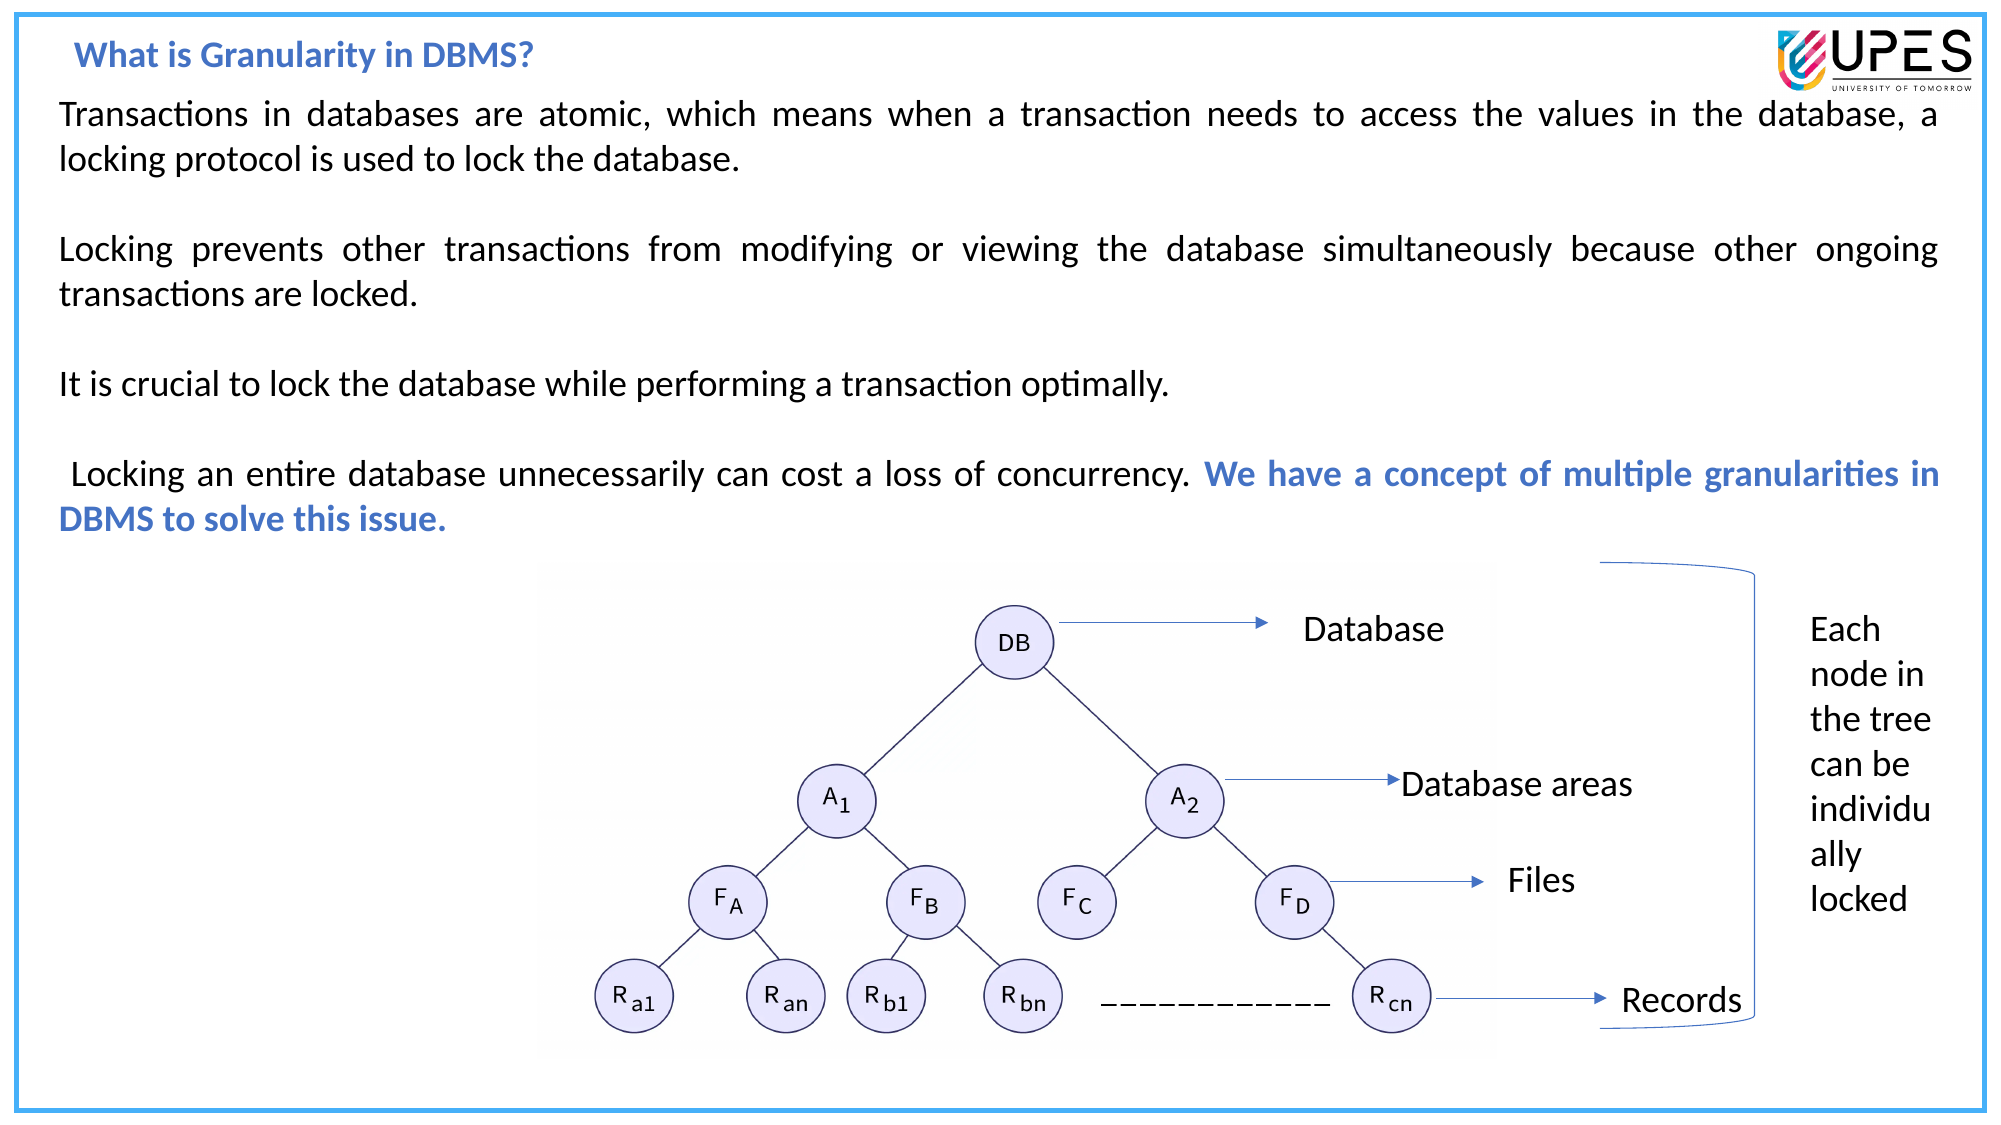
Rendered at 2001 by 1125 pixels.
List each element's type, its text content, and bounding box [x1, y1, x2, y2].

text_box [1599, 561, 1756, 1029]
text_box Each node in the tree can be individually locked [1795, 596, 1956, 927]
picture [537, 562, 1497, 1059]
text_box Transactions in databases are atomic, which means when a transaction needs to access the values in the database, a locking protocol is used to lock the database. Locking prevents other transactions from modifying or viewing the database simultaneously because other ongoing transactions are locked. It is crucial to lock the database while performing a transaction optimally. Locking an entire database unnecessarily can cost a loss of concurrency. We have a concept of multiple granularities in DBMS to solve this issue. [44, 81, 1956, 547]
picture [1758, 20, 1978, 110]
text_box Records [1681, 967, 1762, 1028]
text_box Database areas [1497, 751, 1599, 811]
text_box What is Granularity in DBMS? [59, 22, 1060, 81]
text_box Files [1497, 847, 1599, 908]
